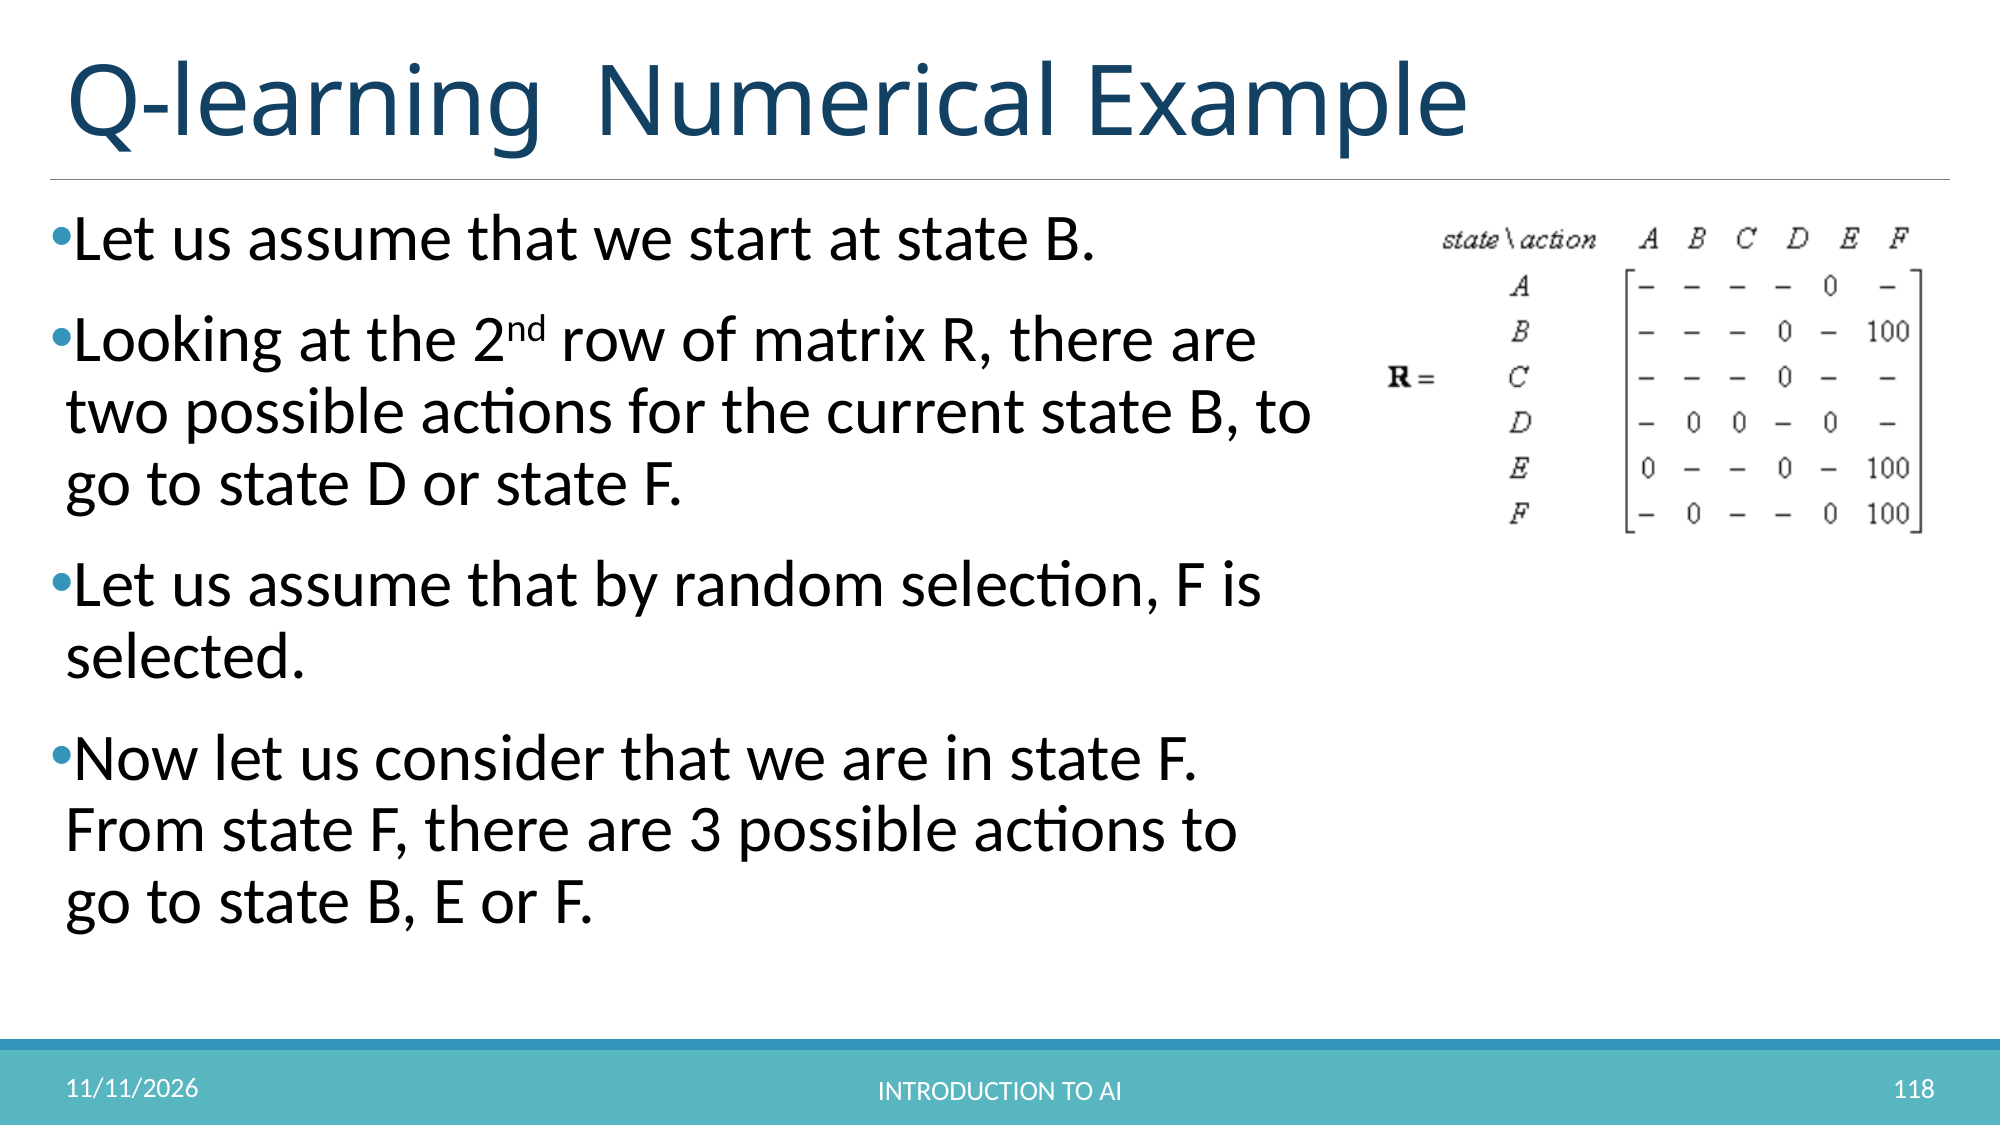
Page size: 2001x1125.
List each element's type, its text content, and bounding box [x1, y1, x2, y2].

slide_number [50, 1056, 456, 1117]
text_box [1372, 195, 1951, 563]
slide_number 118 [1734, 1057, 1950, 1118]
title Q-learning Numerical Example [50, 47, 1950, 163]
footer Introduction to AI [604, 1059, 1396, 1120]
list Let us assume that we start at state B. Looking at the 2nd row of matrix R, there are two possible actions for the current state B, to go to state D or state F. Let us assume that by random selection, F is selected. Now let us consider that we are in state F. From state F, there are 3 possible actions to go to state B, E or F. [50, 195, 1315, 1030]
